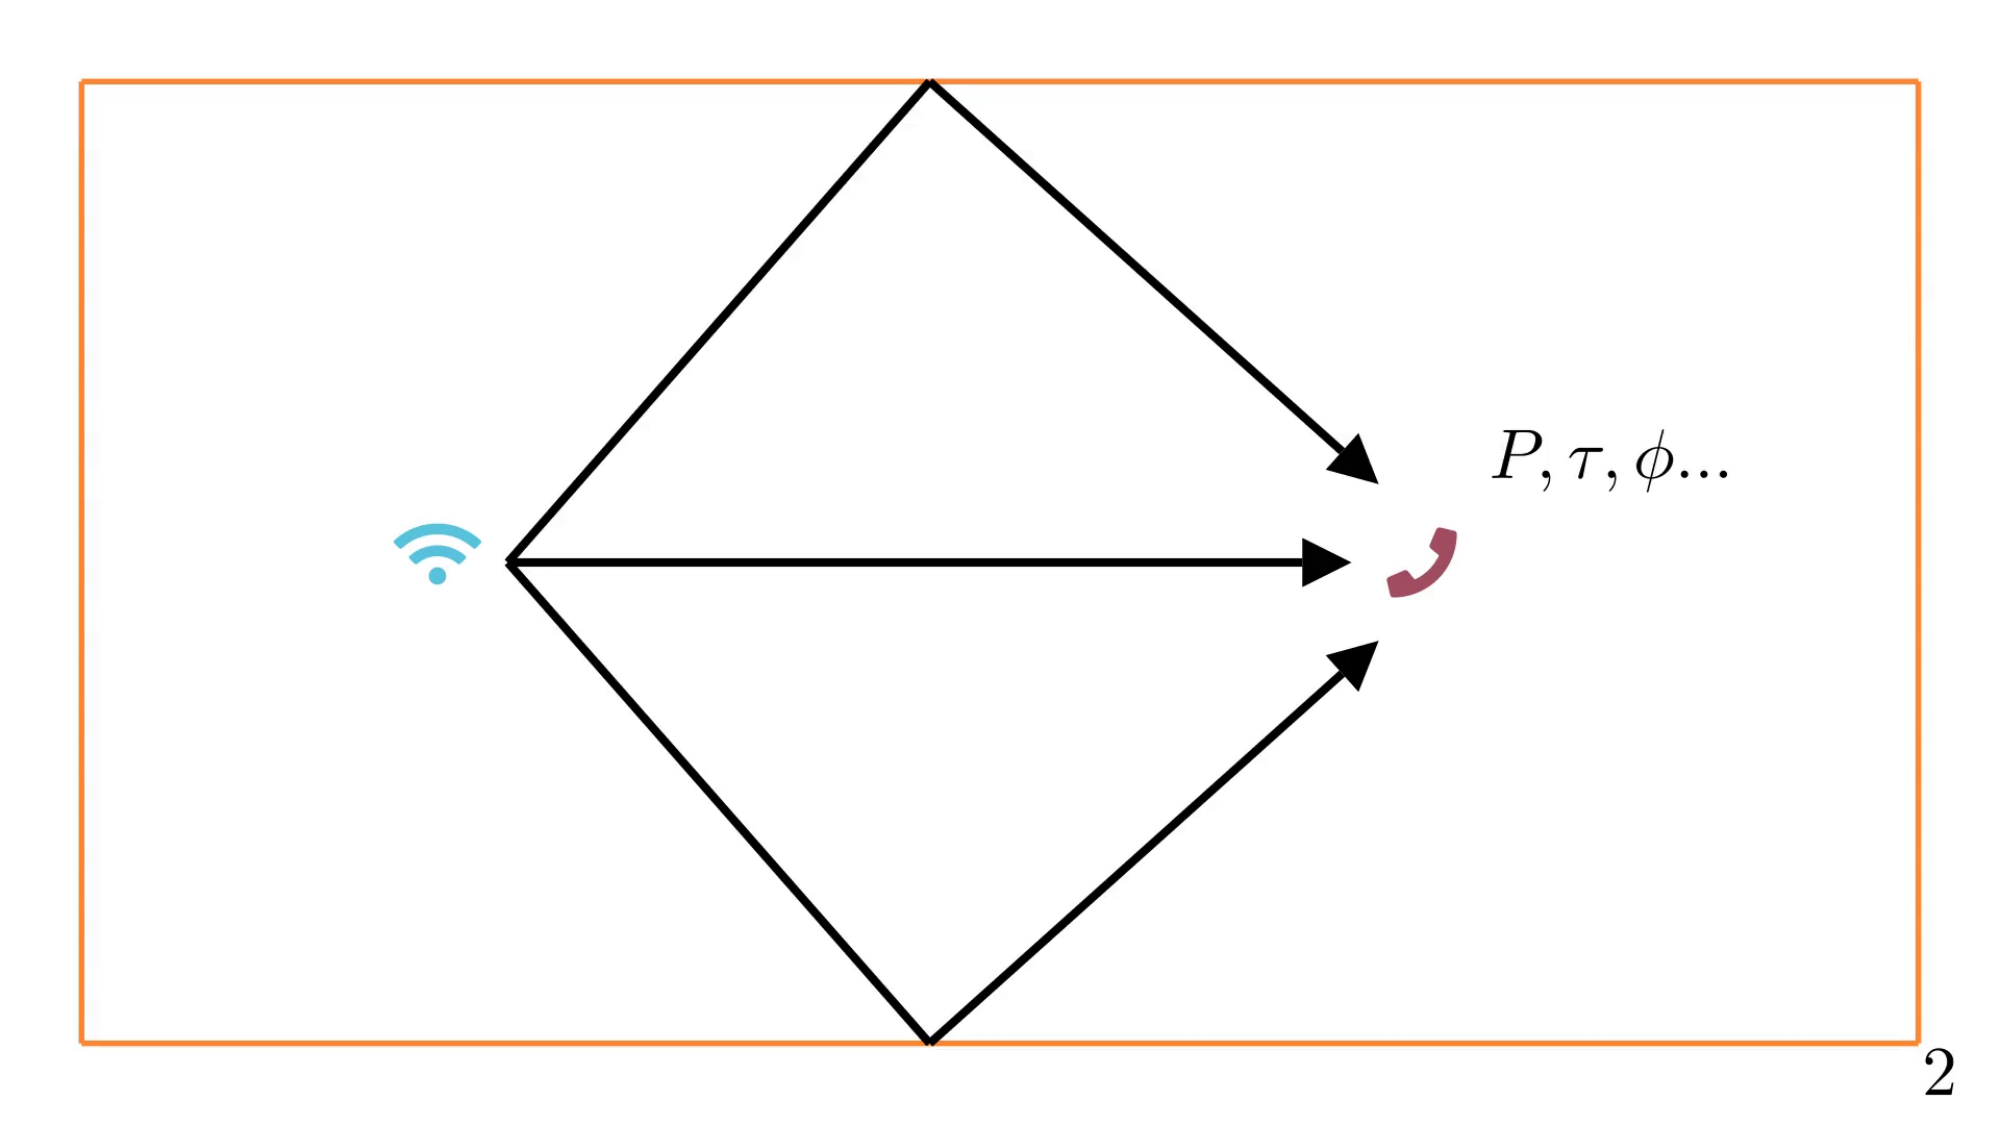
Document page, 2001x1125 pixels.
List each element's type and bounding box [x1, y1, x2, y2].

text_box [0, 0, 2000, 1125]
